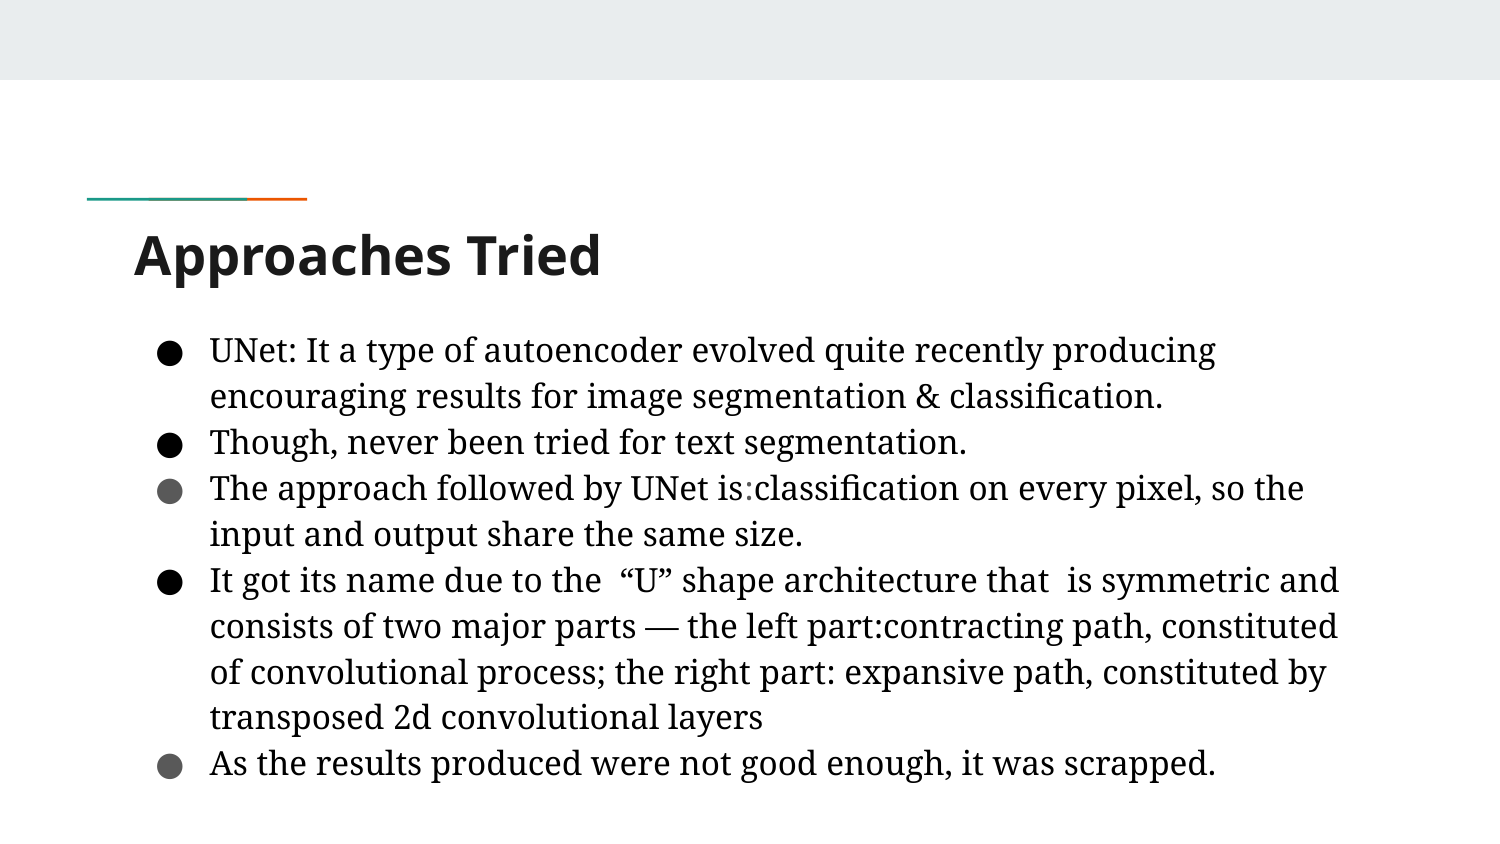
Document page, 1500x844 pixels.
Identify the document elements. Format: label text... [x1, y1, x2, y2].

list UNet: It a type of autoencoder evolved quite recently producing encouraging results for image segmentation & classification. Though, never been tried for text segmentation. The approach followed by UNet is:classification on every pixel, so the input and output share the same size. It got its name due to the “U” shape architecture that is symmetric and consists of two major parts — the left part:contracting path, constituted of convolutional process; the right part: expansive path, constituted by transposed 2d convolutional layers As the results produced were not good enough, it was scrapped. [119, 308, 1381, 824]
title Approaches Tried [119, 205, 1381, 291]
